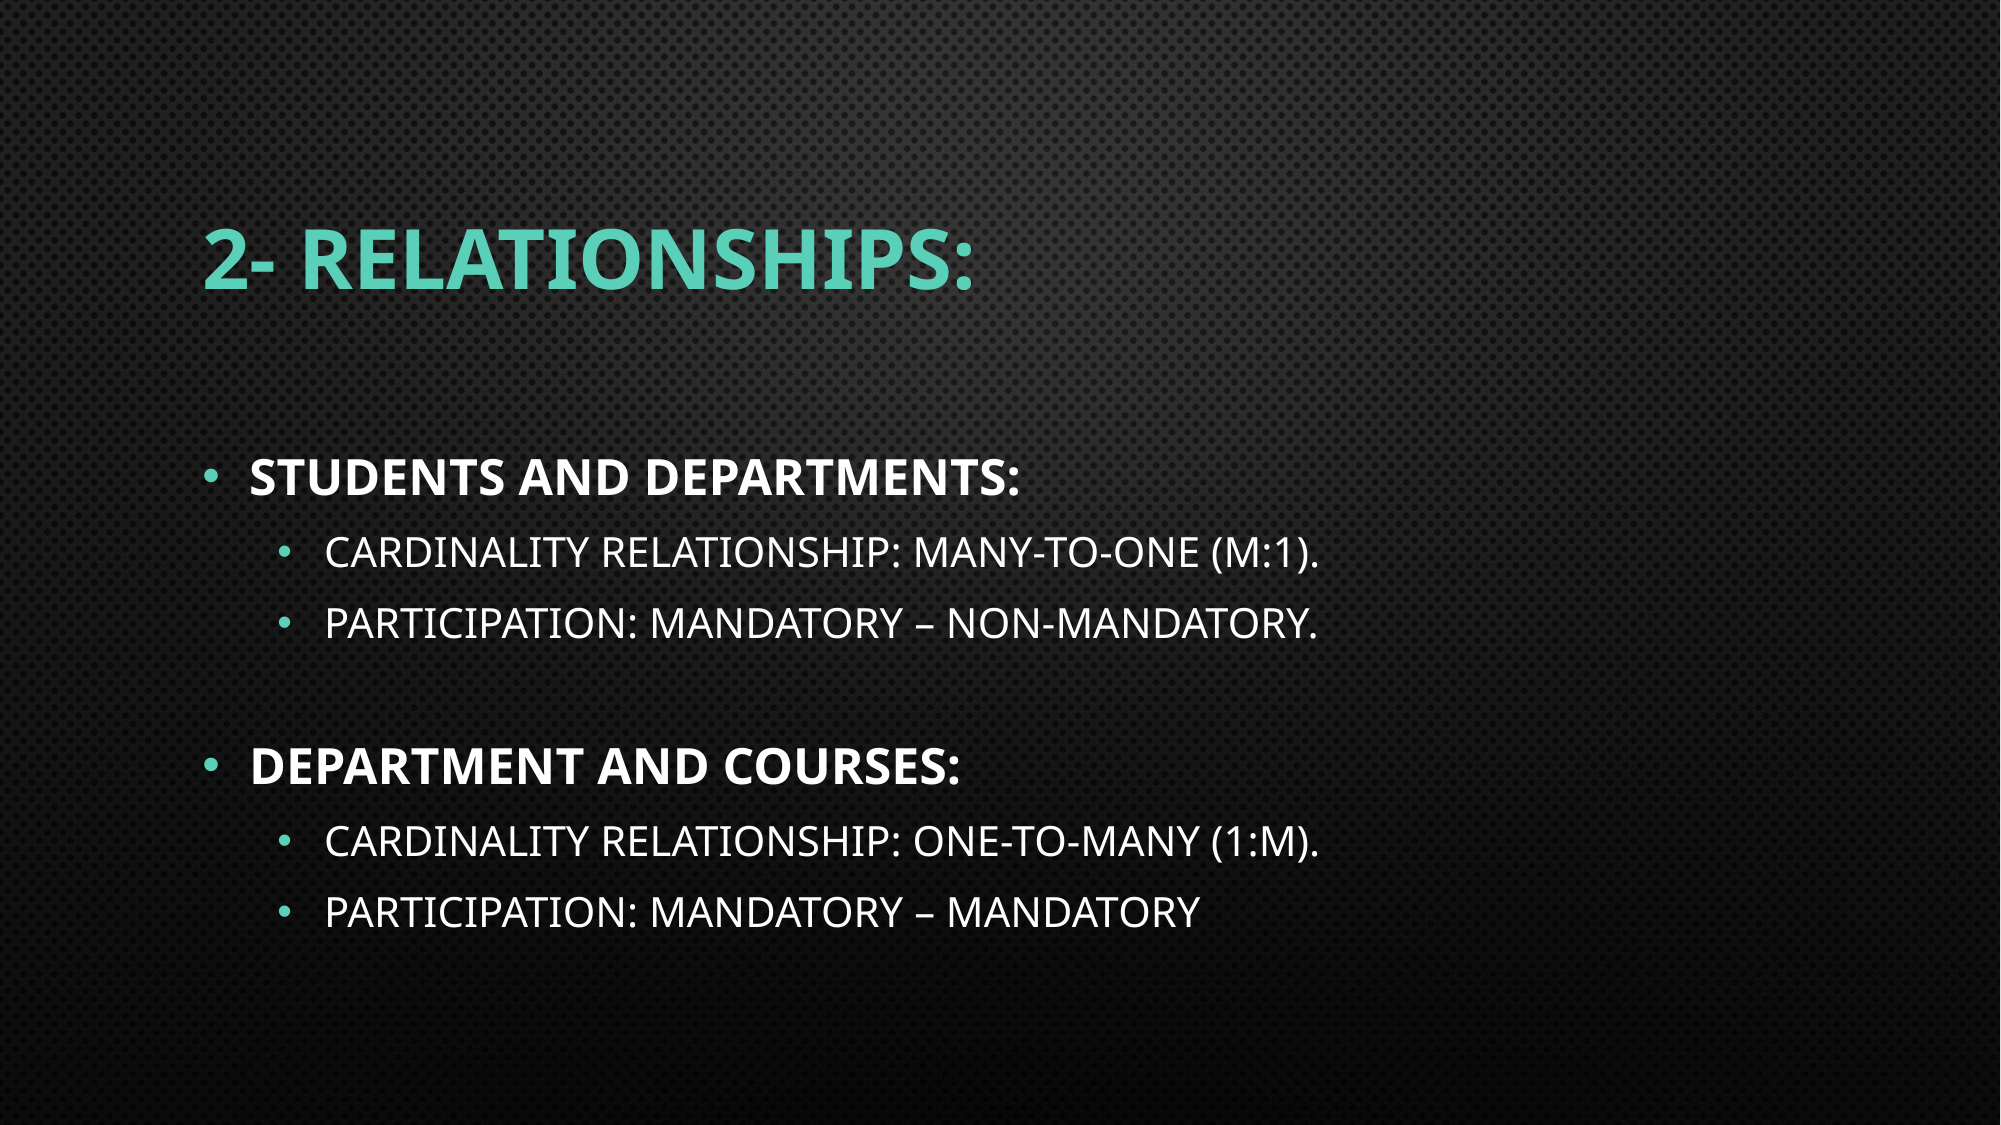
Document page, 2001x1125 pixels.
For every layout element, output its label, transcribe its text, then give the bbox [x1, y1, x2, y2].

title 2- Relationships: [187, 99, 1813, 413]
list Students and departments: Cardinality relationship: many-to-one (M:1). Participation: mandatory – non-mandatory. Department and courses: Cardinality relationship: one-to-many (1:M). Participation: mandatory – mandatory [187, 437, 1813, 950]
